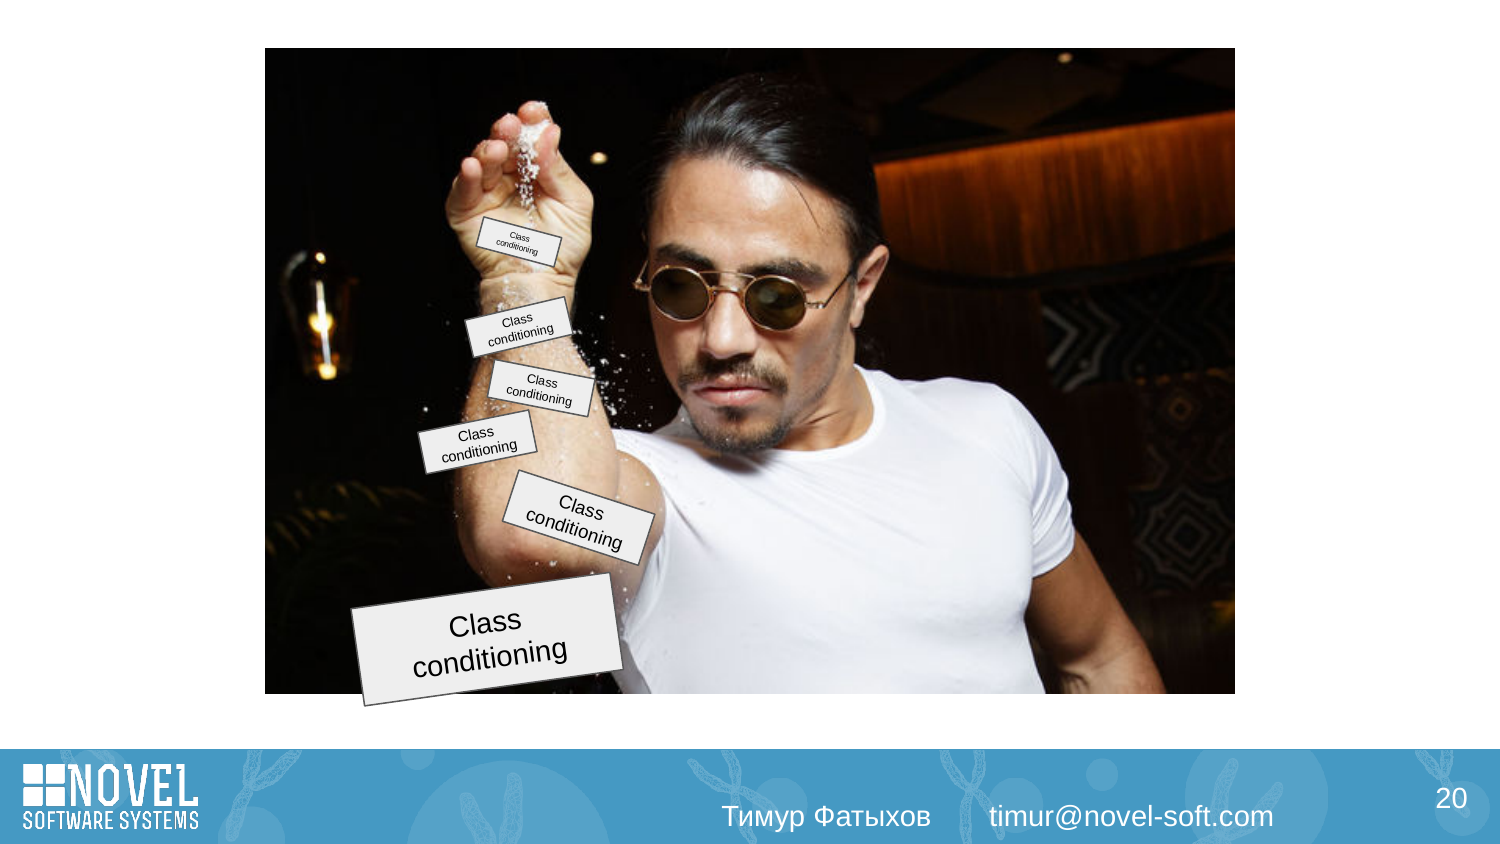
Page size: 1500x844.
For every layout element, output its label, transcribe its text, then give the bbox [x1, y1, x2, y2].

picture [0, 750, 1500, 844]
slide_number ‹#› [1392, 764, 1483, 829]
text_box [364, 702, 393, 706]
picture [265, 47, 1235, 694]
